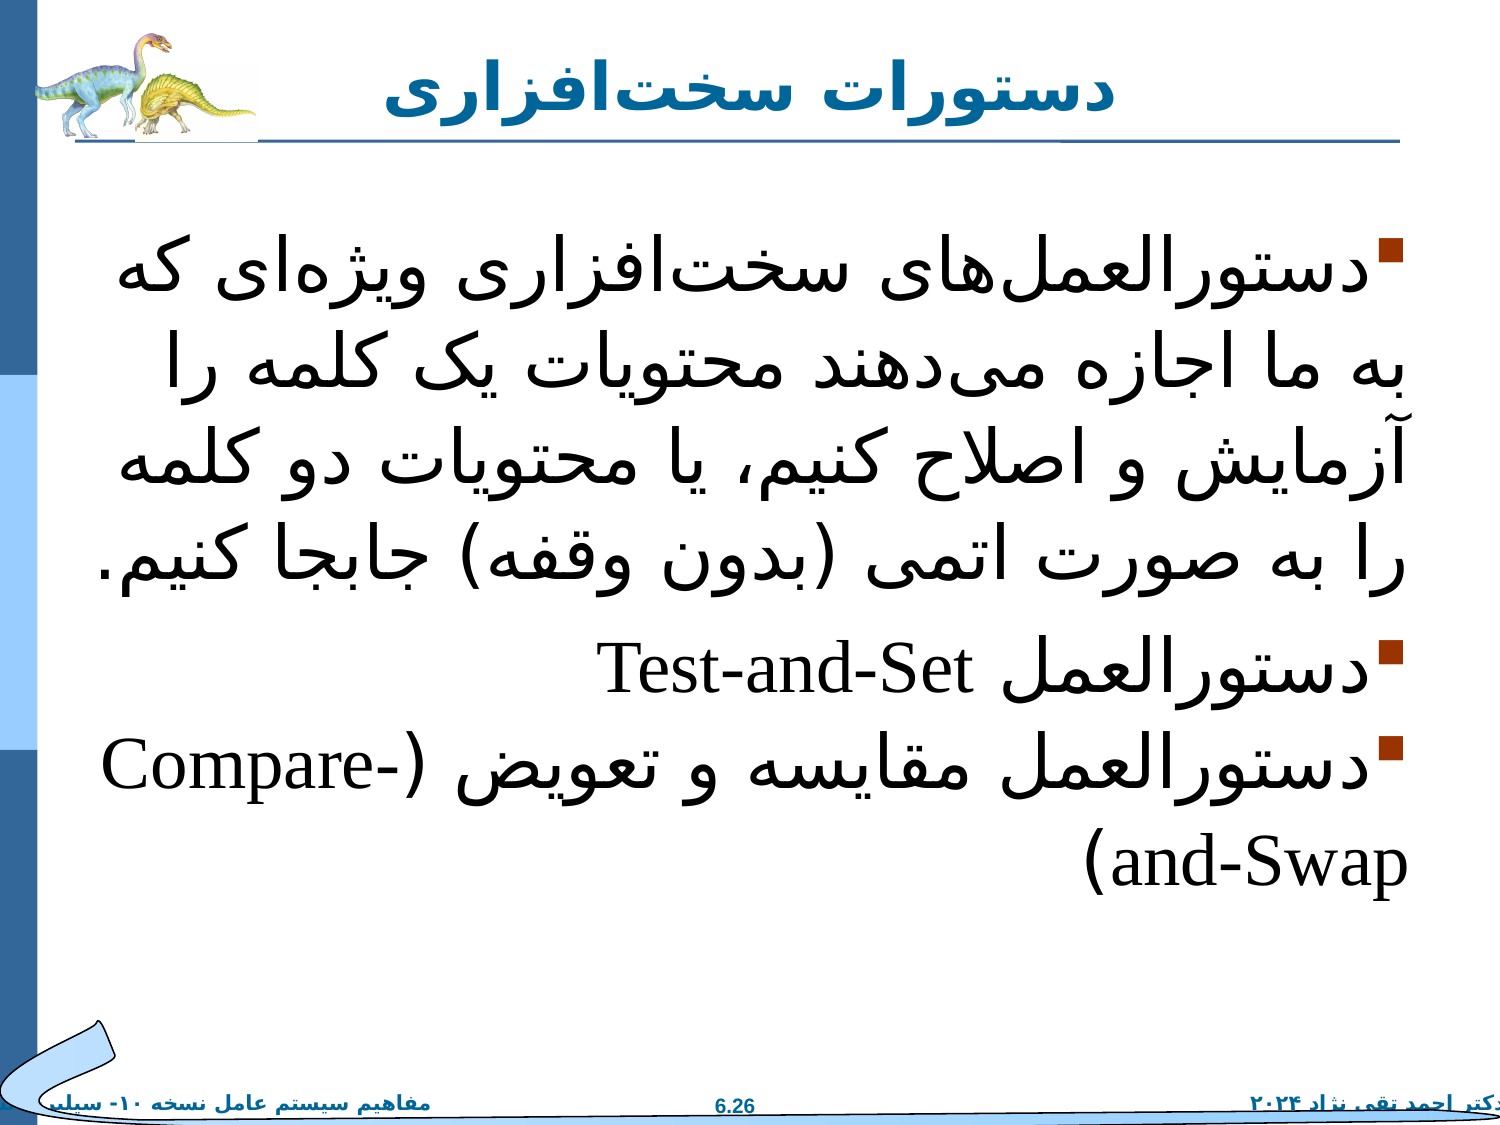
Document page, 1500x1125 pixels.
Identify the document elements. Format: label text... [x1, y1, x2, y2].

title دستورات سخت‌افزاری [75, 36, 1425, 132]
list دستورالعمل‌های سخت‌افزاری ویژه‌ای که به ما اجازه می‌دهند محتویات یک کلمه را آزمایش و اصلاح کنیم، یا محتویات دو کلمه را به صورت اتمی (بدون وقفه) جابجا کنیم. دستورالعمل Test-and-Set دستورالعمل مقایسه و تعویض (Compare-and-Swap) [43, 202, 1425, 1026]
picture [18, 20, 258, 151]
